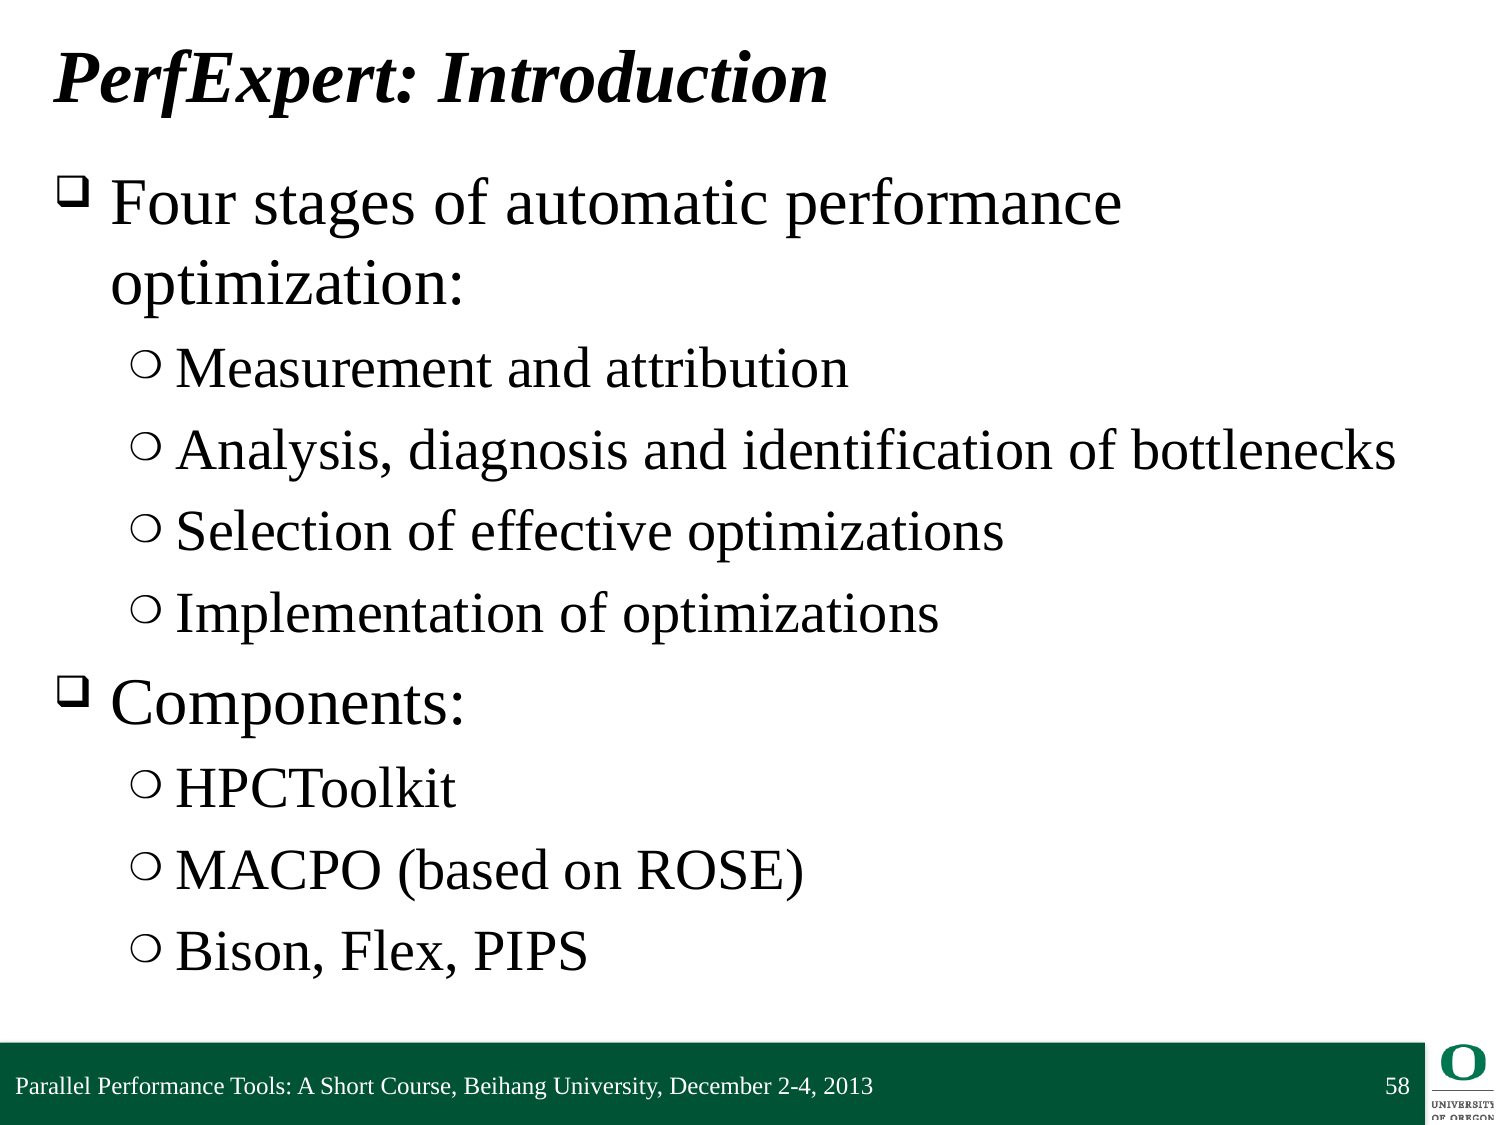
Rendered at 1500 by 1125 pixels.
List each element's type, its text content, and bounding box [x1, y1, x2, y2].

footer Parallel Performance Tools: A Short Course, Beihang University, December 2-4, 2013 [0, 1044, 988, 1125]
slide_number 58 [1074, 1044, 1425, 1125]
list Four stages of automatic performance optimization: Measurement and attribution Analysis, diagnosis and identification of bottlenecks Selection of effective optimizations Implementation of optimizations Components: HPCToolkit MACPO (based on ROSE) Bison, Flex, PIPS [39, 149, 1500, 1046]
title PerfExpert: Introduction [39, 0, 1500, 145]
